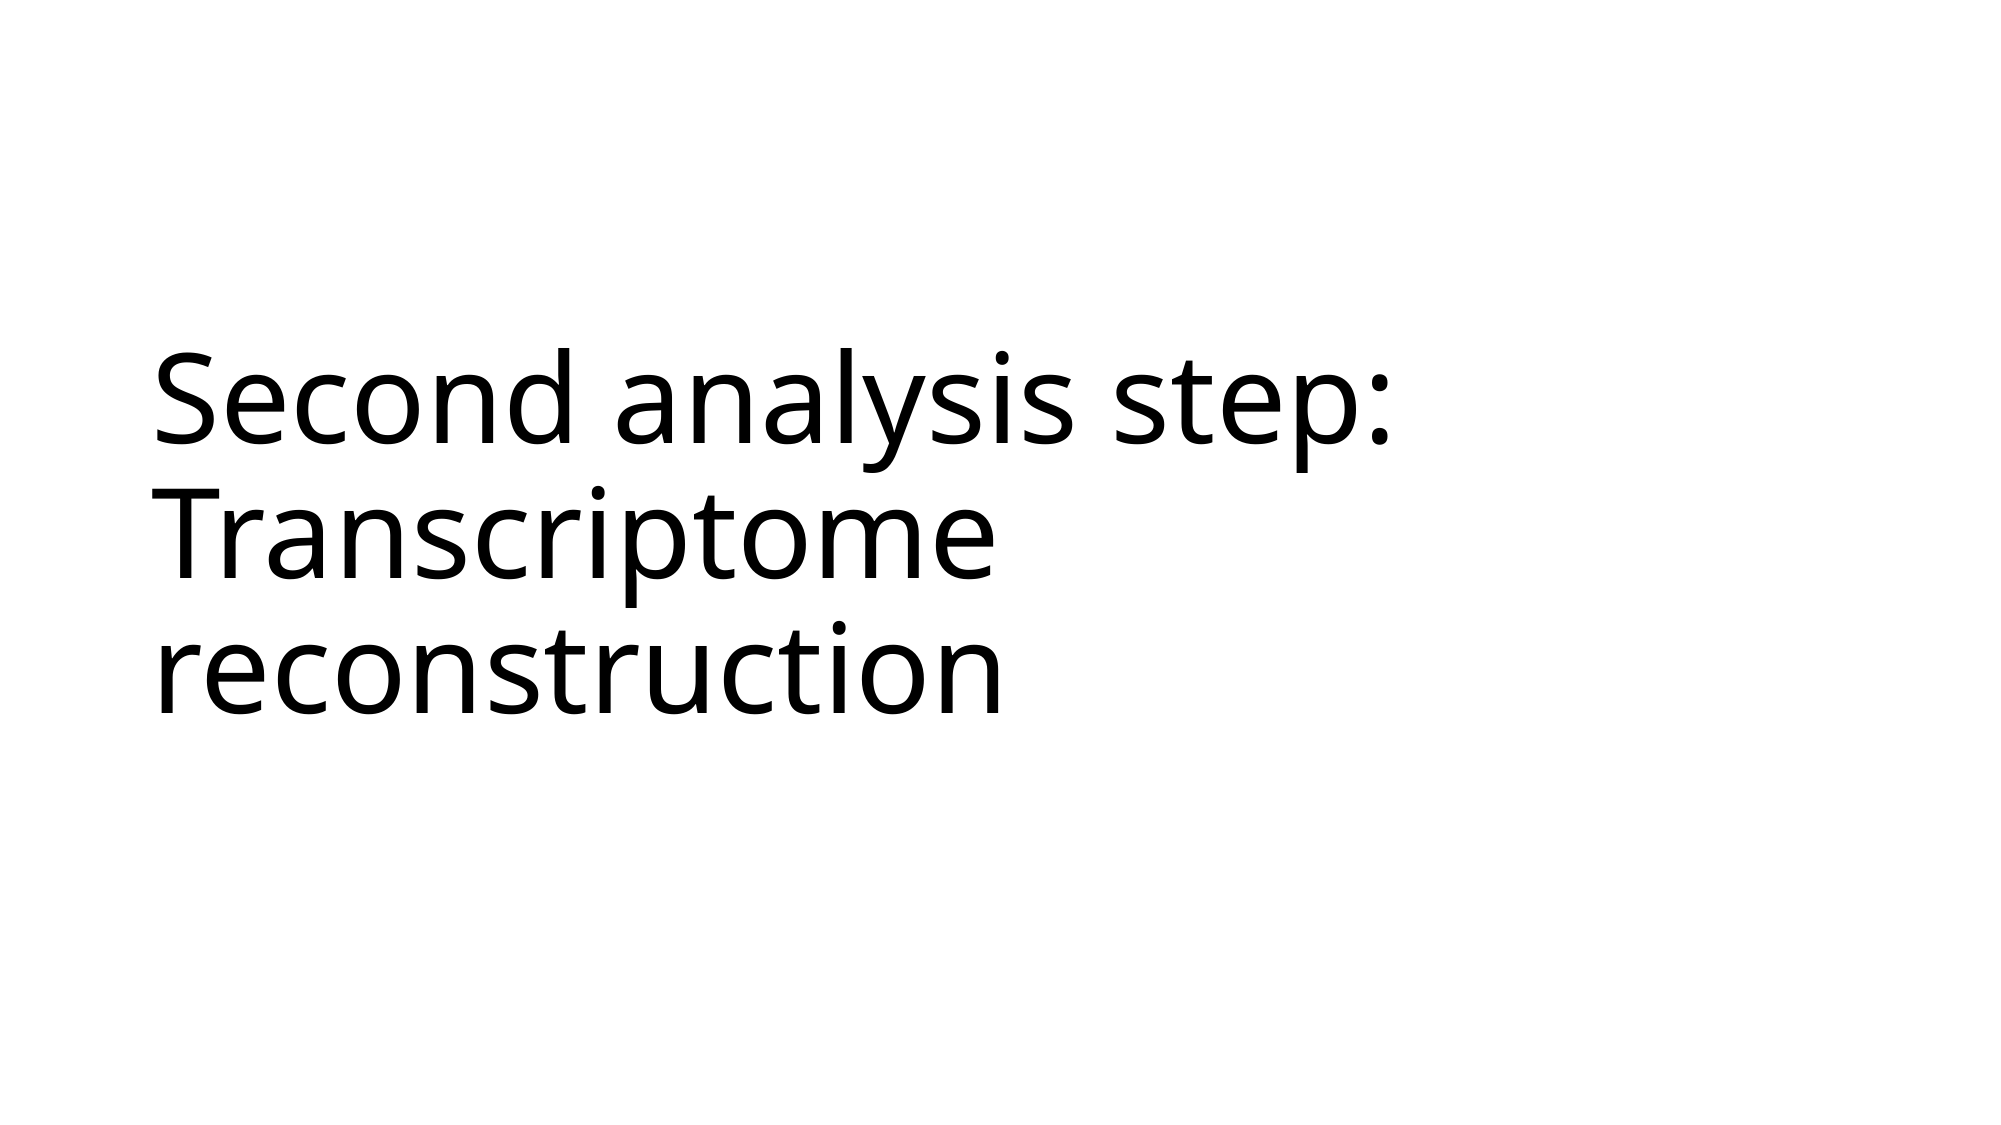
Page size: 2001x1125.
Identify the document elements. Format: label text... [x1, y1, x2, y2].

title Second analysis step: Transcriptome reconstruction [136, 280, 1862, 749]
